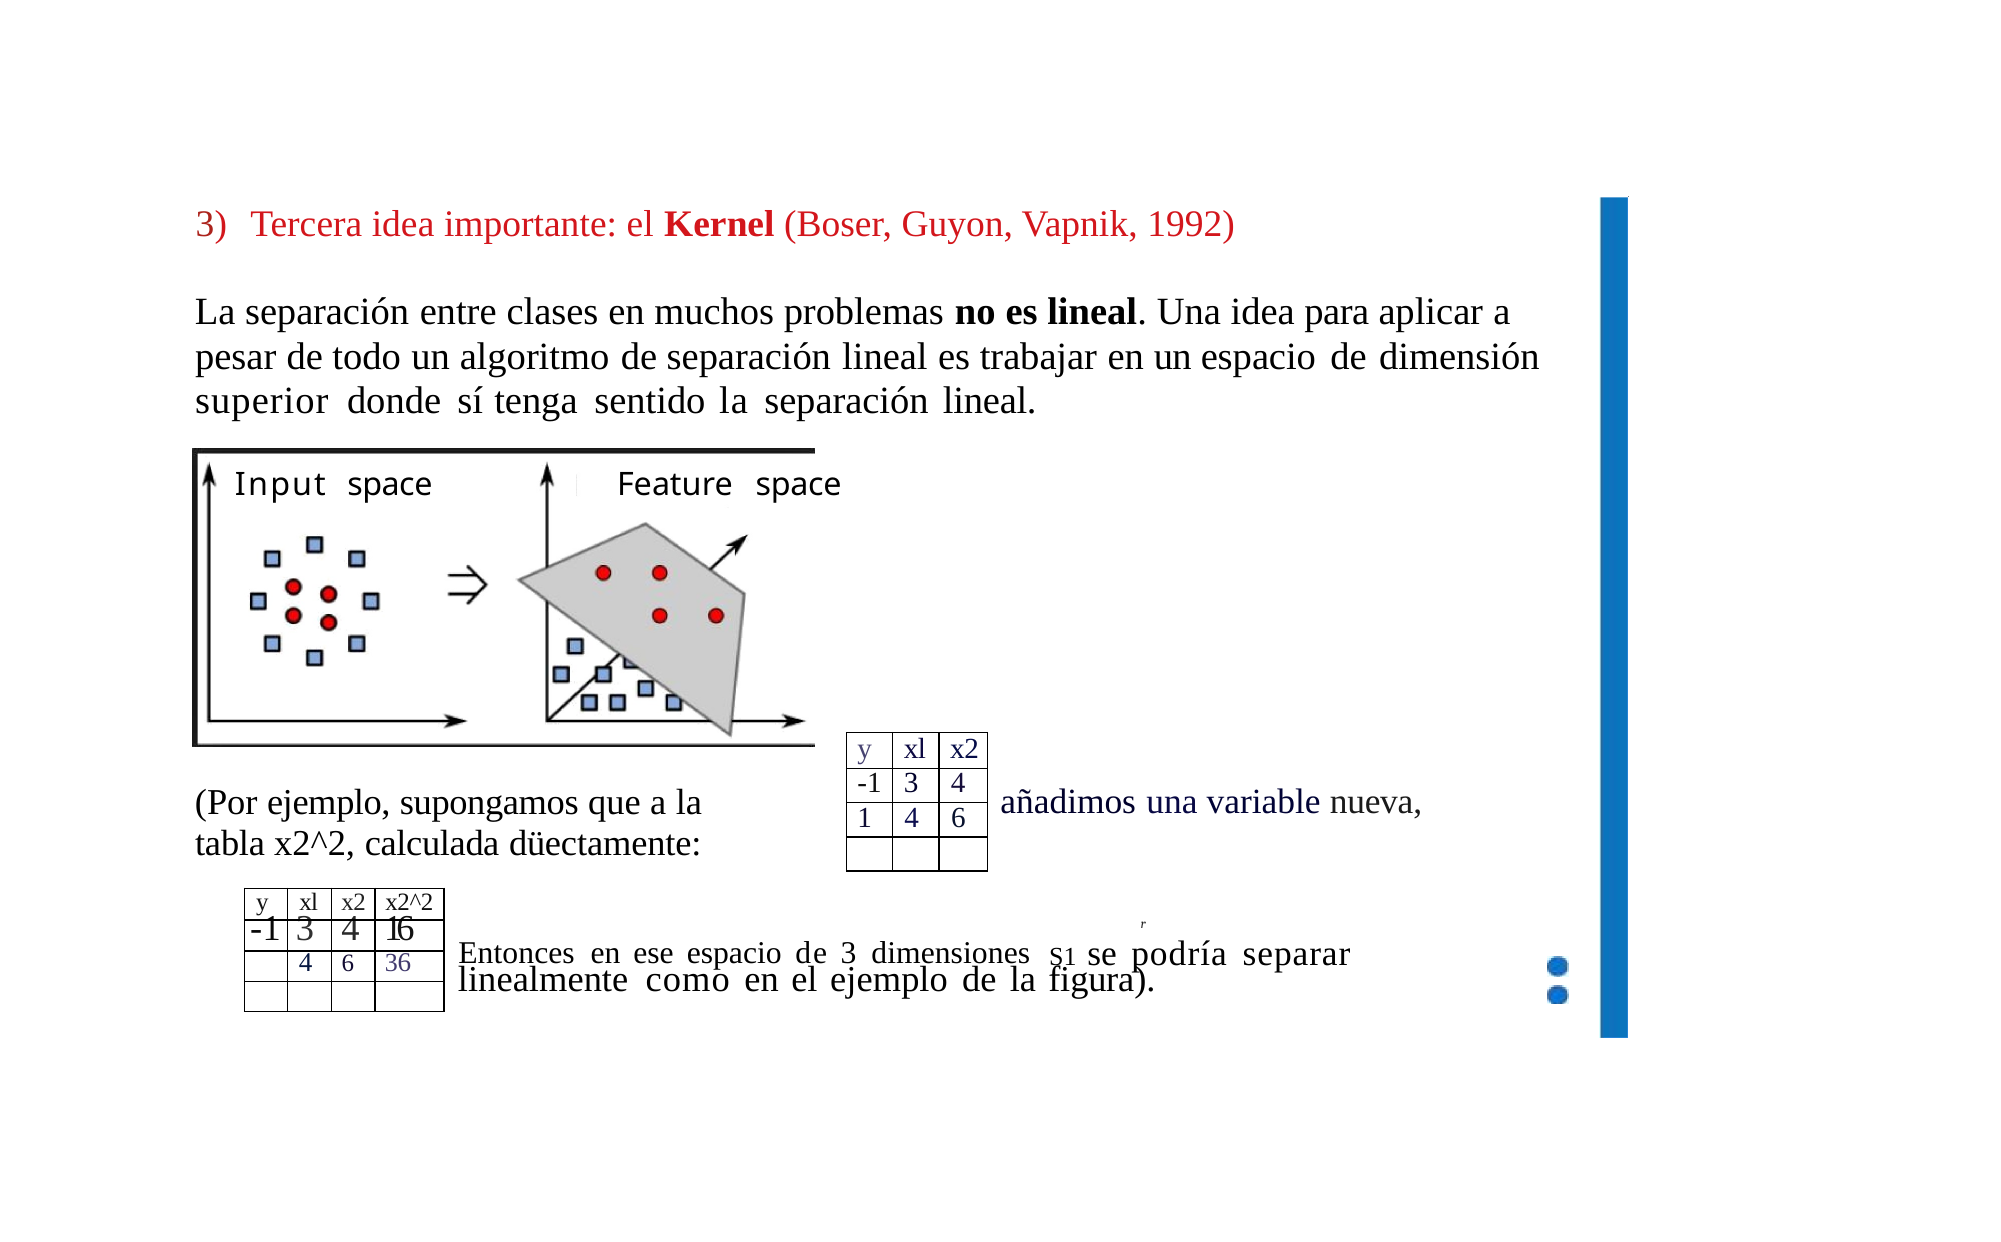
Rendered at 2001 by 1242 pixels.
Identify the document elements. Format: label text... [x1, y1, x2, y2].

table_cell 3 [288, 921, 331, 950]
table_cell 1 [847, 803, 892, 836]
table_header xl [288, 889, 331, 919]
table_cell [245, 952, 287, 981]
table_cell 6 [332, 952, 374, 981]
table_cell [245, 982, 287, 1011]
table_header y [245, 889, 287, 919]
picture [1598, 196, 1629, 1038]
text_box Entonces en ese espacio de 3 dimensiones S1 se podría separar [456, 908, 1423, 977]
table_cell [940, 838, 987, 870]
table_cell 4 [332, 921, 374, 950]
table_header x2^2 [376, 889, 443, 919]
table_cell [847, 838, 892, 870]
table_cell 4 [893, 803, 938, 836]
text_box 3) Tercera idea importante: el Kernel (Boser, Guyon, Vapnik, 1992) La separación entre clases en muchos problemas no es lineal. Una idea para aplicar a pesar de todo un algoritmo de separación lineal es trabajar en un espacio de dimensión superior donde sí tenga sentido la separación lineal. Input space Feature space [192, 196, 1548, 503]
table_cell 3 [893, 769, 938, 802]
picture [191, 447, 815, 747]
table_cell [288, 982, 331, 1011]
table_cell 16 [376, 921, 443, 950]
table_header y [847, 733, 892, 768]
table_cell 36 [376, 952, 443, 981]
text_box añadimos una variable nueva, [998, 776, 1426, 821]
text_box (Por ejemplo, supongamos que a la tabla x2^2, calculada düectamente: [192, 775, 776, 863]
table_cell [332, 982, 374, 1011]
table_header xl [893, 733, 938, 768]
table_cell [376, 982, 443, 1011]
table_header x2 [940, 733, 987, 768]
table_cell 4 [940, 769, 987, 802]
table_cell [893, 838, 938, 870]
picture [1547, 984, 1569, 1004]
picture [1547, 956, 1569, 977]
table_cell 6 [940, 803, 987, 836]
table_cell 4 [288, 952, 331, 981]
table_cell -1 [245, 921, 287, 950]
text_box linealmente como en el ejemplo de la figura). [455, 953, 1165, 999]
table_cell -1 [847, 769, 892, 802]
table_header x2 [332, 889, 374, 919]
